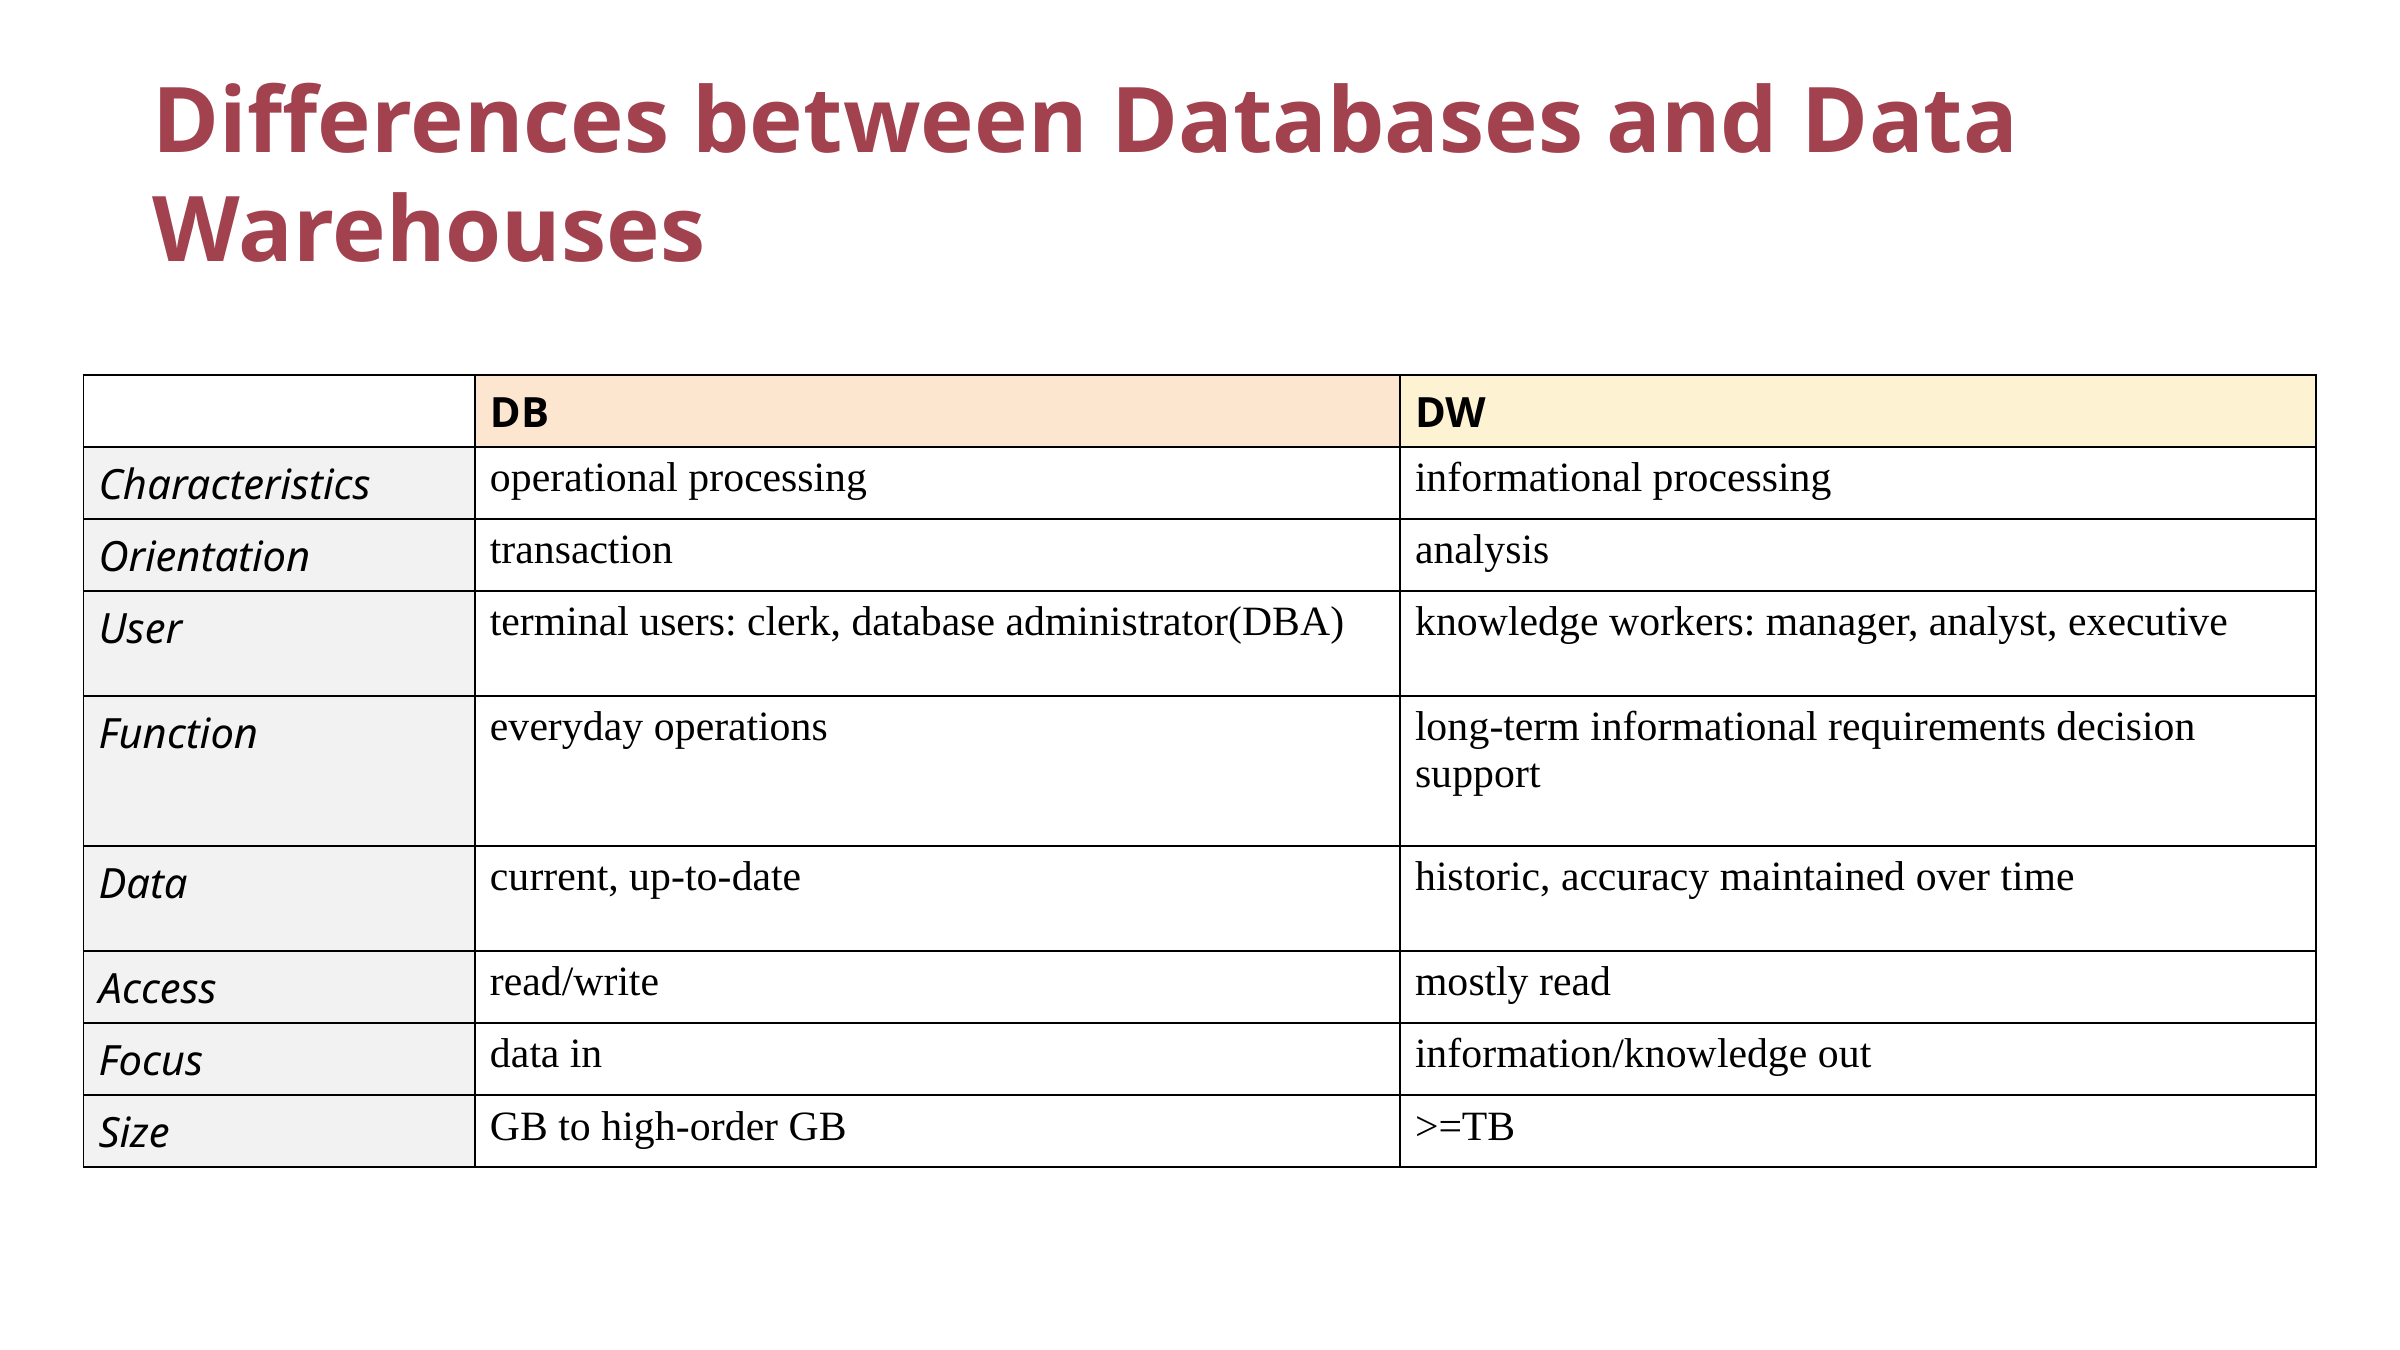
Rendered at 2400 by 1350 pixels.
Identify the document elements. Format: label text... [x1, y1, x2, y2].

table_cell Data [84, 847, 474, 950]
table_cell analysis [1401, 520, 2315, 590]
table_cell >=TB [1401, 1096, 2315, 1166]
table_cell Size [84, 1096, 474, 1166]
table_cell everyday operations [476, 697, 1399, 845]
table_cell Focus [84, 1024, 474, 1094]
table_cell terminal users: clerk, database administrator(DBA) [476, 592, 1399, 695]
table_cell information/knowledge out [1401, 1024, 2315, 1094]
table_cell current, up-to-date [476, 847, 1399, 950]
table_cell informational processing [1401, 448, 2315, 518]
table_cell Characteristics [84, 448, 474, 518]
title Differences between Databases and Data Warehouses [137, 54, 2263, 288]
table_cell Access [84, 952, 474, 1022]
table_header DW [1401, 376, 2315, 446]
table_header [84, 376, 474, 446]
table_cell Function [84, 697, 474, 845]
table_cell mostly read [1401, 952, 2315, 1022]
table_cell GB to high-order GB [476, 1096, 1399, 1166]
table_cell long-term informational requirements decision support [1401, 697, 2315, 845]
table_cell historic, accuracy maintained over time [1401, 847, 2315, 950]
table_cell operational processing [476, 448, 1399, 518]
table_cell transaction [476, 520, 1399, 590]
table_cell User [84, 592, 474, 695]
table_cell read/write [476, 952, 1399, 1022]
table_header DB [476, 376, 1399, 446]
table_cell knowledge workers: manager, analyst, executive [1401, 592, 2315, 695]
table_cell Orientation [84, 520, 474, 590]
table_cell data in [476, 1024, 1399, 1094]
